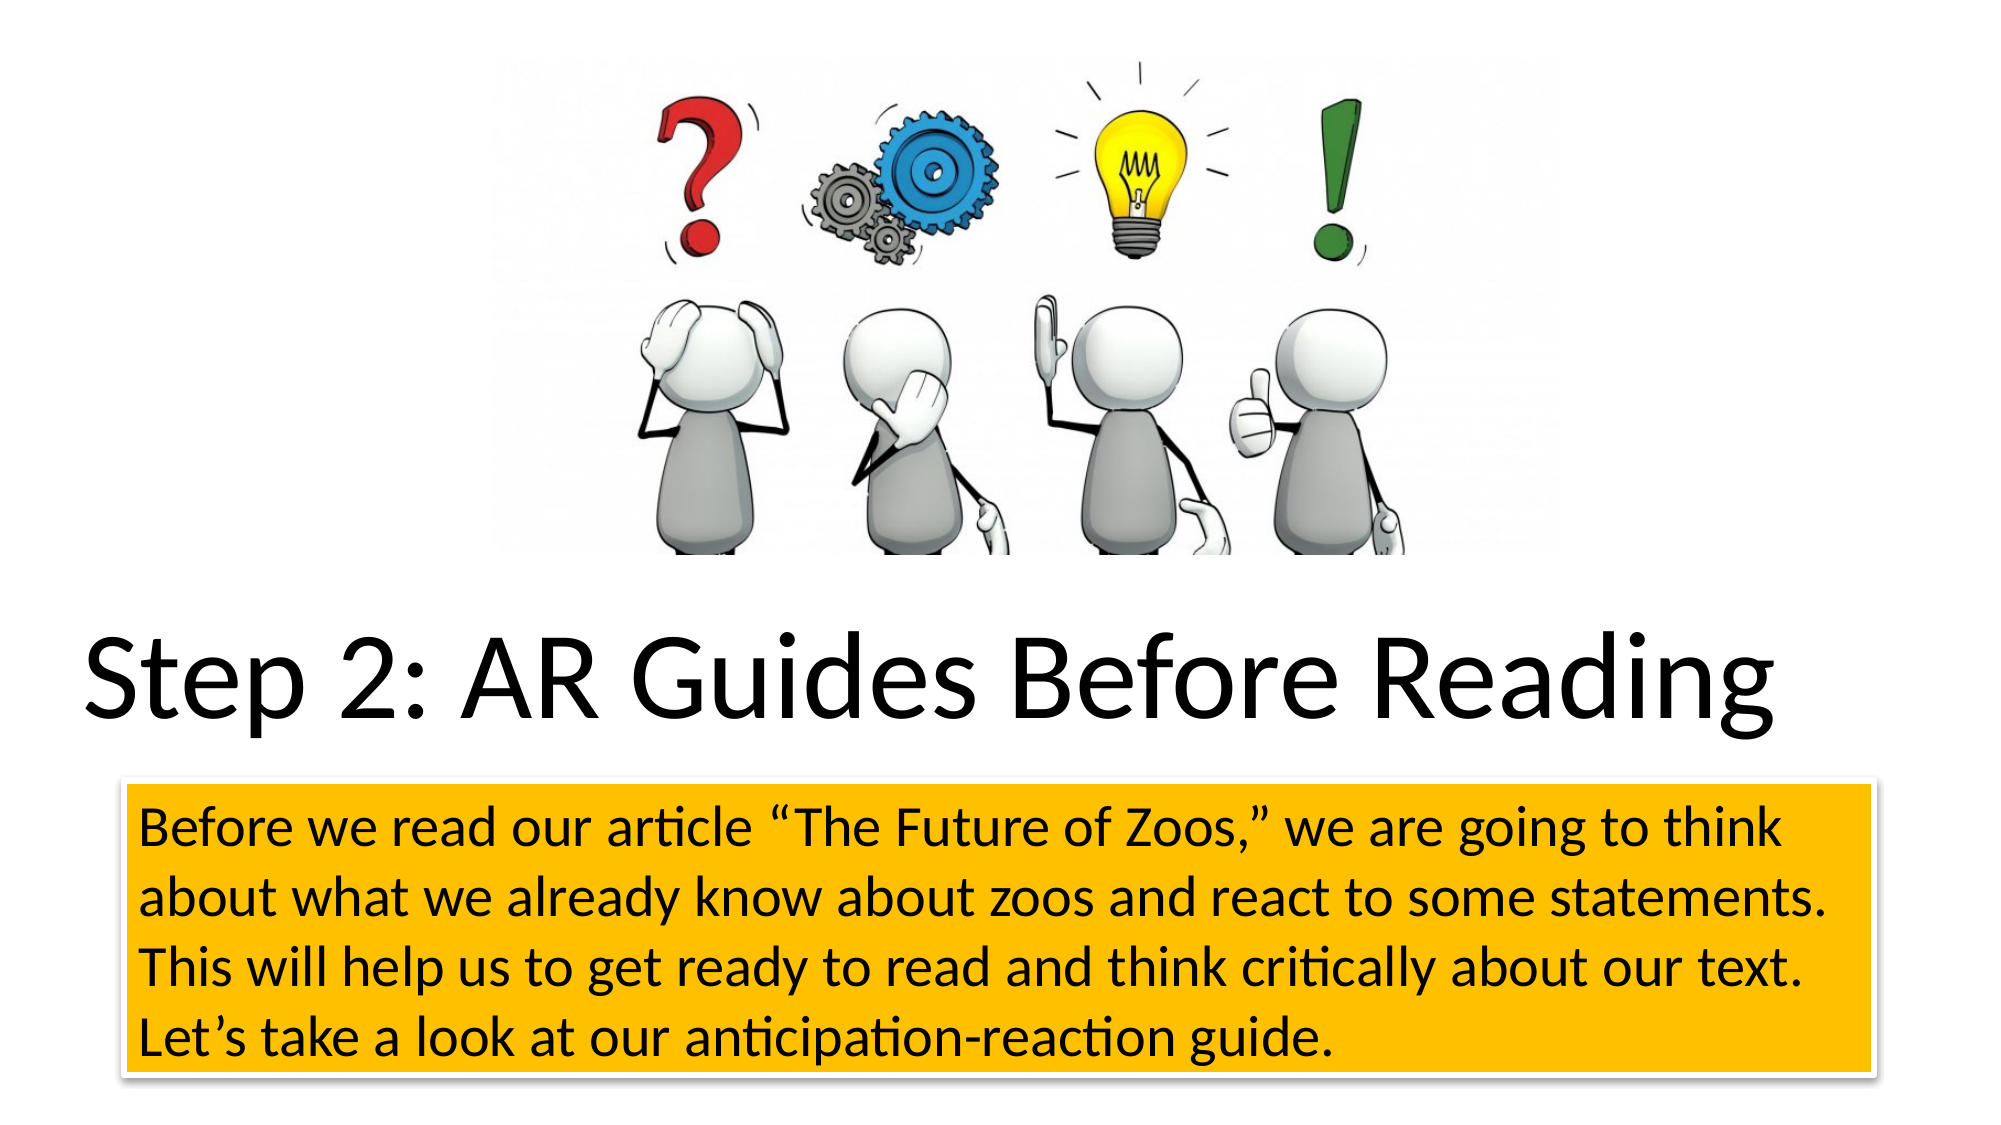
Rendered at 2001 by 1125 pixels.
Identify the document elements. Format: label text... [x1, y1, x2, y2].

title Step 2: AR Guides Before Reading [67, 284, 1931, 753]
text_box Before we read our article “The Future of Zoos,” we are going to think about what we already know about zoos and react to some statements. This will help us to get ready to read and think critically about our text. Let’s take a look at our anticipation-reaction guide. [121, 777, 1877, 1078]
picture [490, 58, 1560, 555]
